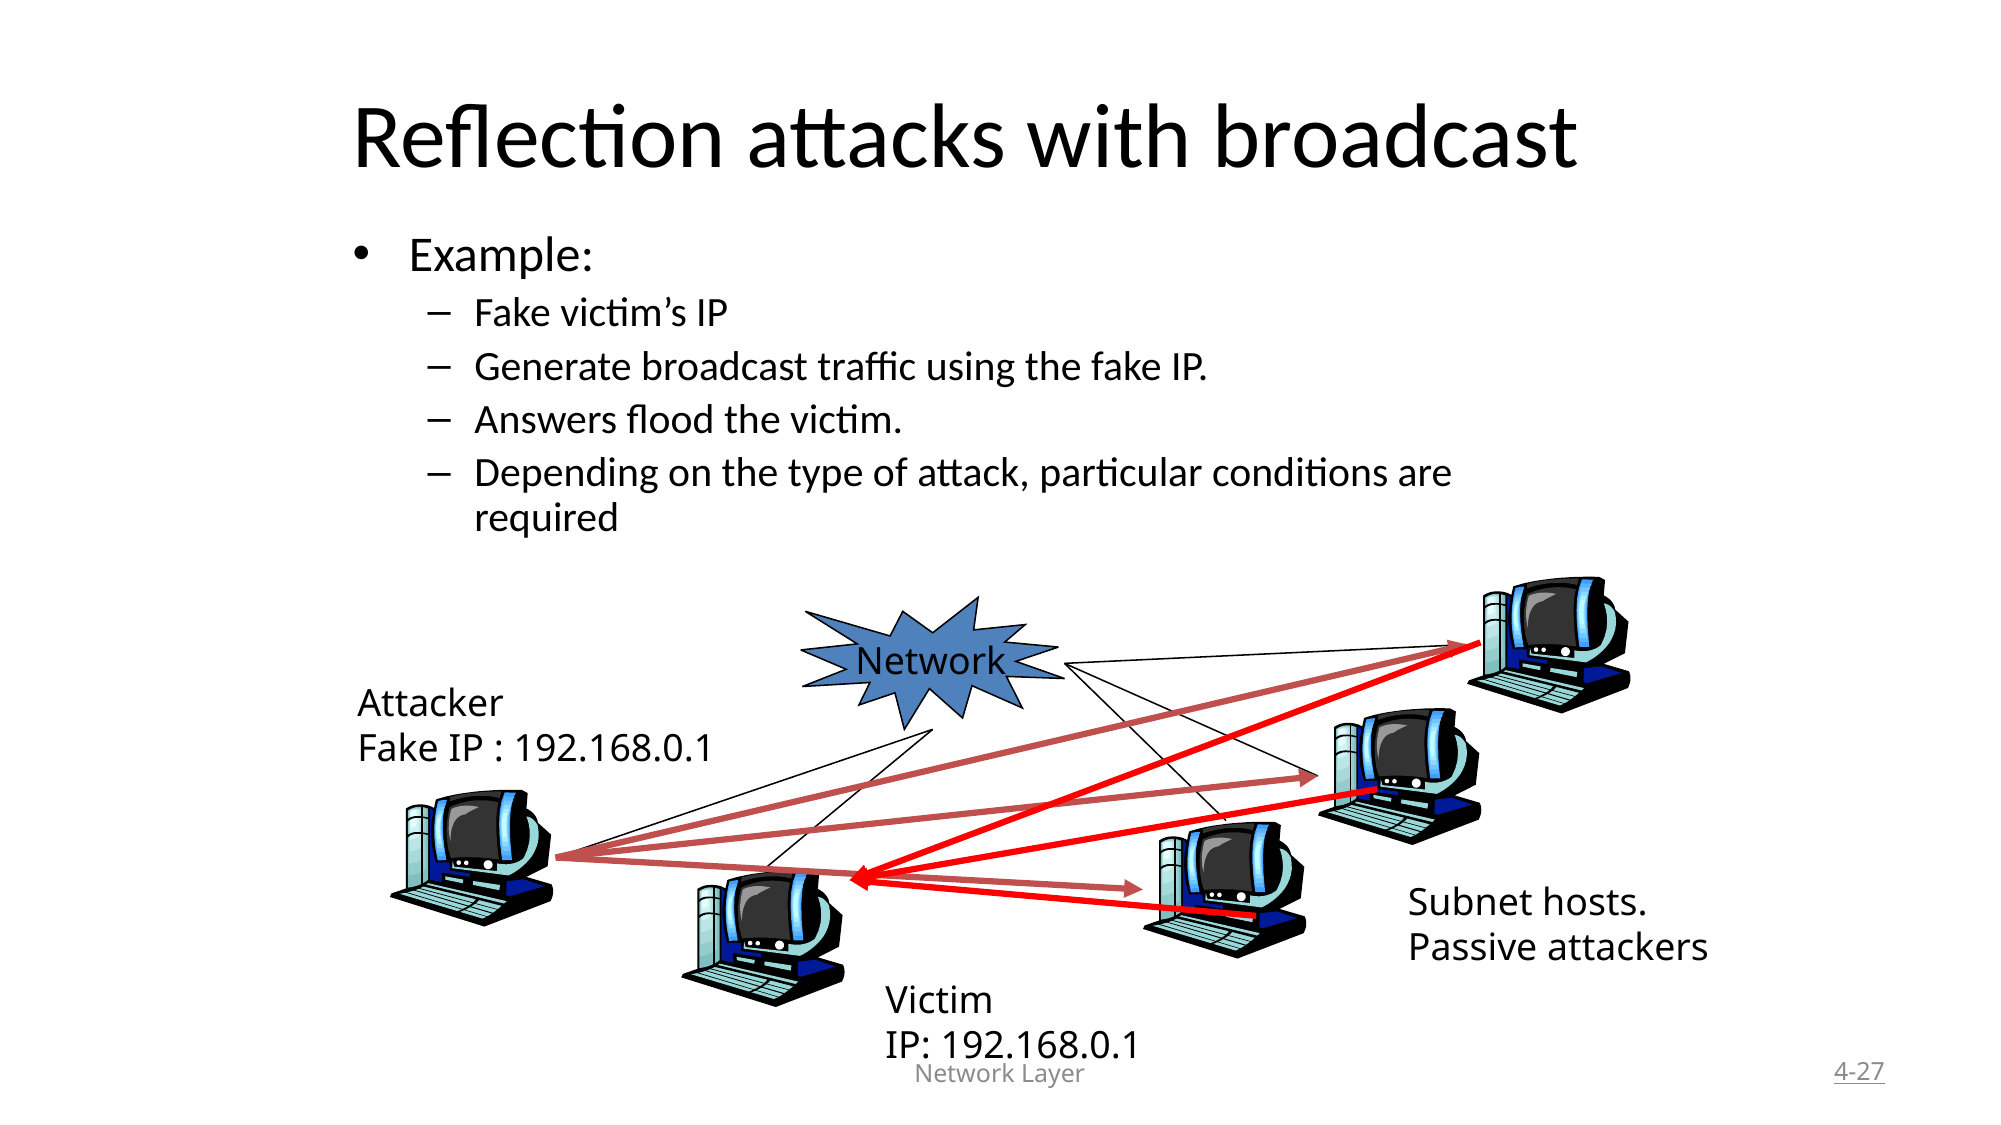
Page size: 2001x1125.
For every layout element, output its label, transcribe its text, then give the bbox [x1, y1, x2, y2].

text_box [849, 642, 1481, 917]
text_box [389, 788, 556, 927]
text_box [1466, 575, 1634, 714]
text_box Network [805, 597, 1026, 640]
slide_number 4-27 [1433, 1042, 1900, 1103]
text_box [555, 644, 845, 890]
list Example: Fake victim’s IP Generate broadcast traffic using the fake IP. Answers flood the victim. Depending on the type of attack, particular conditions are required [337, 220, 1523, 633]
title Reflection attacks with broadcast [116, 37, 1817, 225]
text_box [680, 898, 848, 1008]
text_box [1142, 924, 1310, 959]
text_box Victim IP: 192.168.0.1 [870, 968, 1158, 1073]
footer Network Layer [683, 1042, 1317, 1103]
text_box Attacker Fake IP : 192.168.0.1 [342, 671, 550, 777]
text_box Subnet hosts. Passive attackers [1393, 870, 1734, 975]
